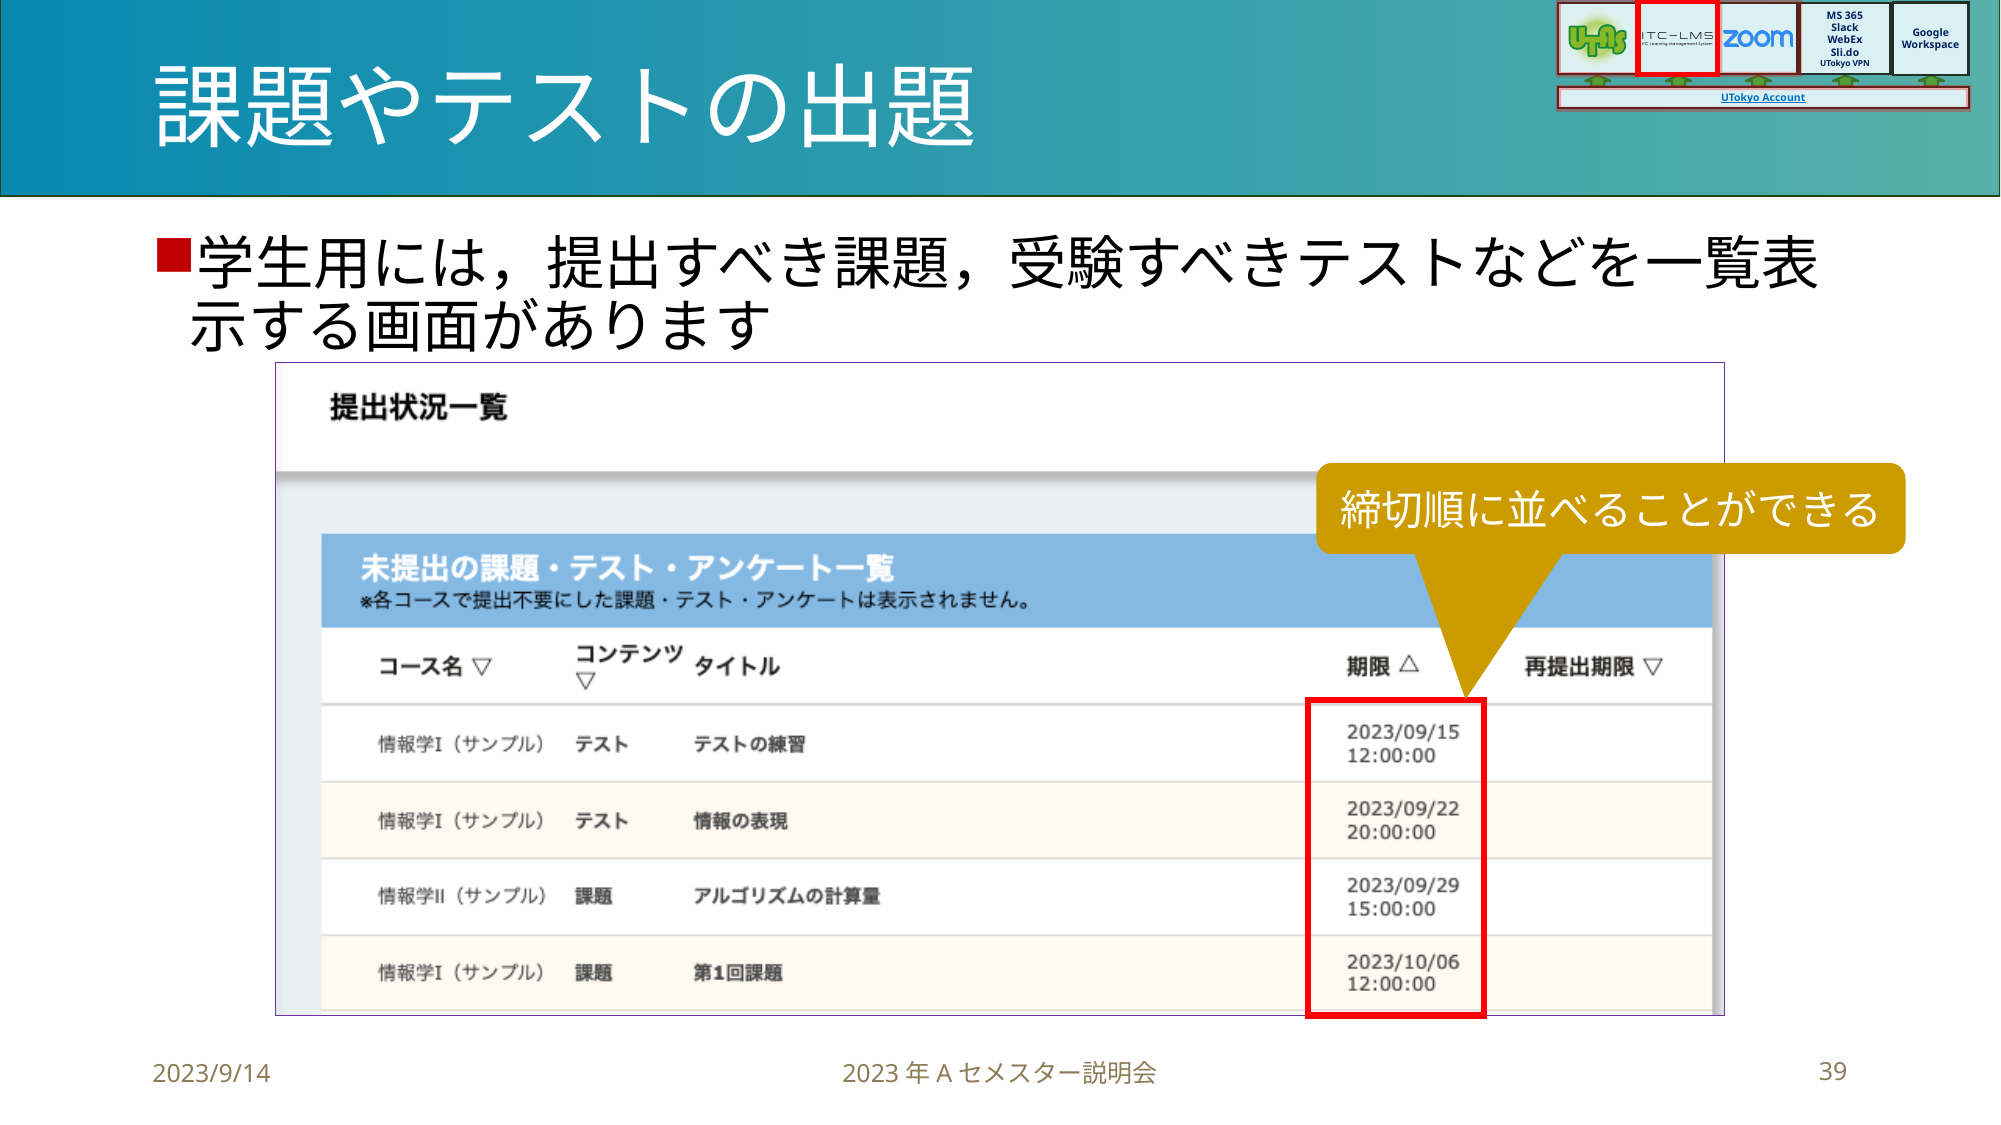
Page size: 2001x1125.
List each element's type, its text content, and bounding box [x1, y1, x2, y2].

footer 2023年Aセメスター説明会 [662, 1042, 1338, 1103]
title 課題やテストの出題 [137, 2, 1863, 220]
text_box 締切順に並べることができる [1725, 462, 1906, 555]
picture [274, 362, 1725, 1016]
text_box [1558, 0, 1969, 110]
slide_number 39 [1412, 1042, 1863, 1103]
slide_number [137, 1042, 588, 1103]
list 学生用には，提出すべき課題，受験すべきテストなどを一覧表示する画面があります [137, 226, 1863, 1043]
